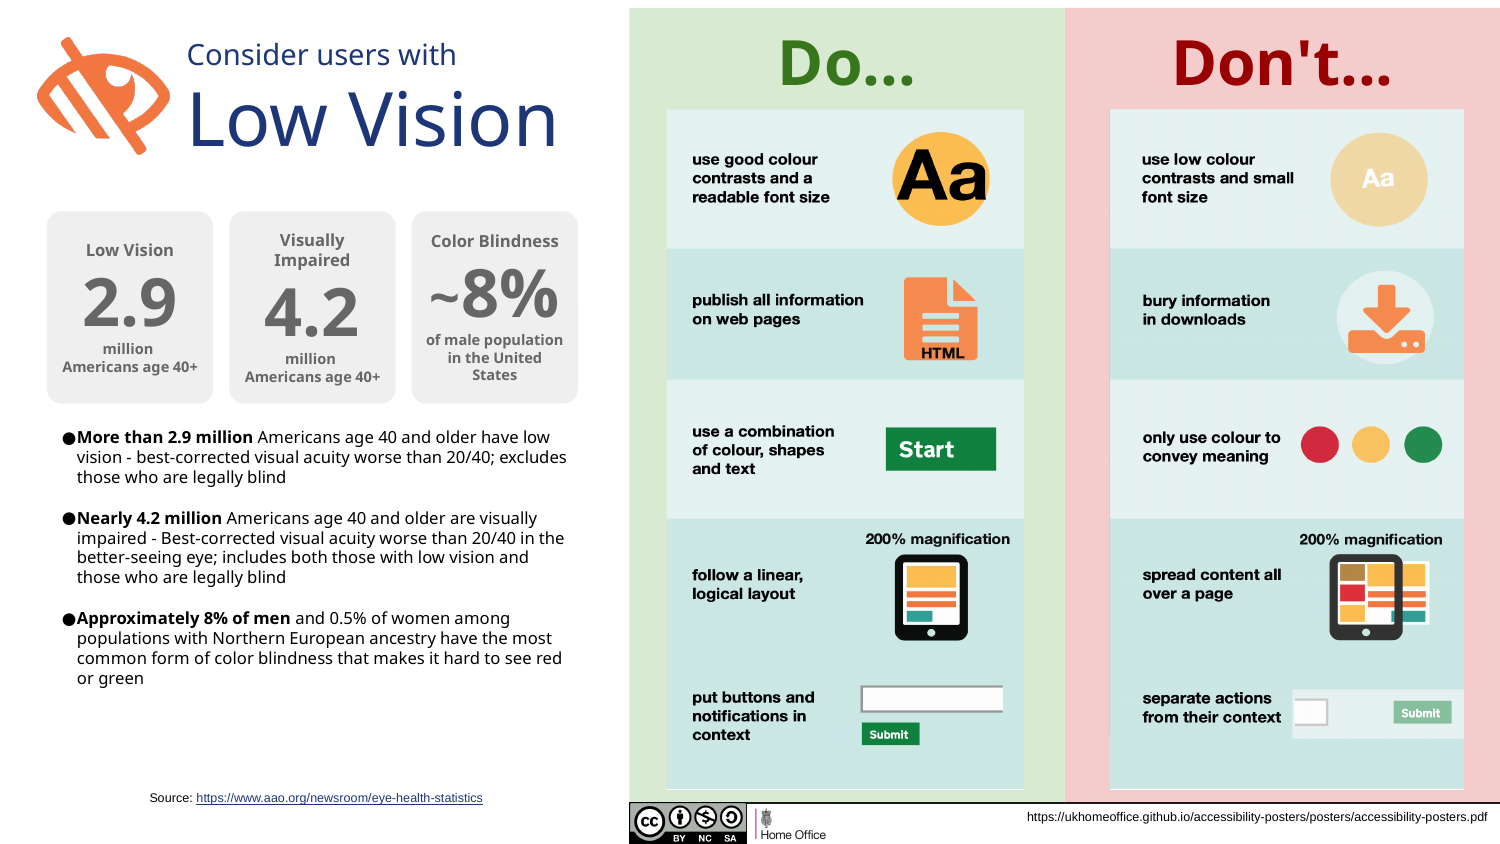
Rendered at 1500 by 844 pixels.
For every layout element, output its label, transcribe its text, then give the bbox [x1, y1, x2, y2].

text_box Do... [629, 7, 1065, 800]
text_box Consider users with Low Vision [171, 23, 622, 174]
text_box Color Blindness ~8% of male population in the United States [411, 211, 579, 404]
text_box Source: https://www.aao.org/newsroom/eye-health-statistics [22, 782, 610, 813]
text_box Visually Impaired 4.2 million Americans age 40+ [229, 211, 396, 404]
text_box More than 2.9 million Americans age 40 and older have low vision - best-corrected visual acuity worse than 20/40; excludes those who are legally blind Nearly 4.2 million Americans age 40 and older are visually impaired - Best-corrected visual acuity worse than 20/40 in the better-seeing eye; includes both those with low vision and those who are legally blind Approximately 8% of men and 0.5% of women among populations with Northern European ancestry have the most common form of color blindness that makes it hard to see red or green [46, 411, 586, 703]
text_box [629, 800, 1500, 844]
picture [666, 109, 1025, 790]
text_box Don't... [1065, 7, 1500, 799]
picture [1109, 109, 1468, 790]
picture [37, 37, 170, 155]
text_box Low Vision 2.9 million Americans age 40+ [46, 211, 214, 404]
